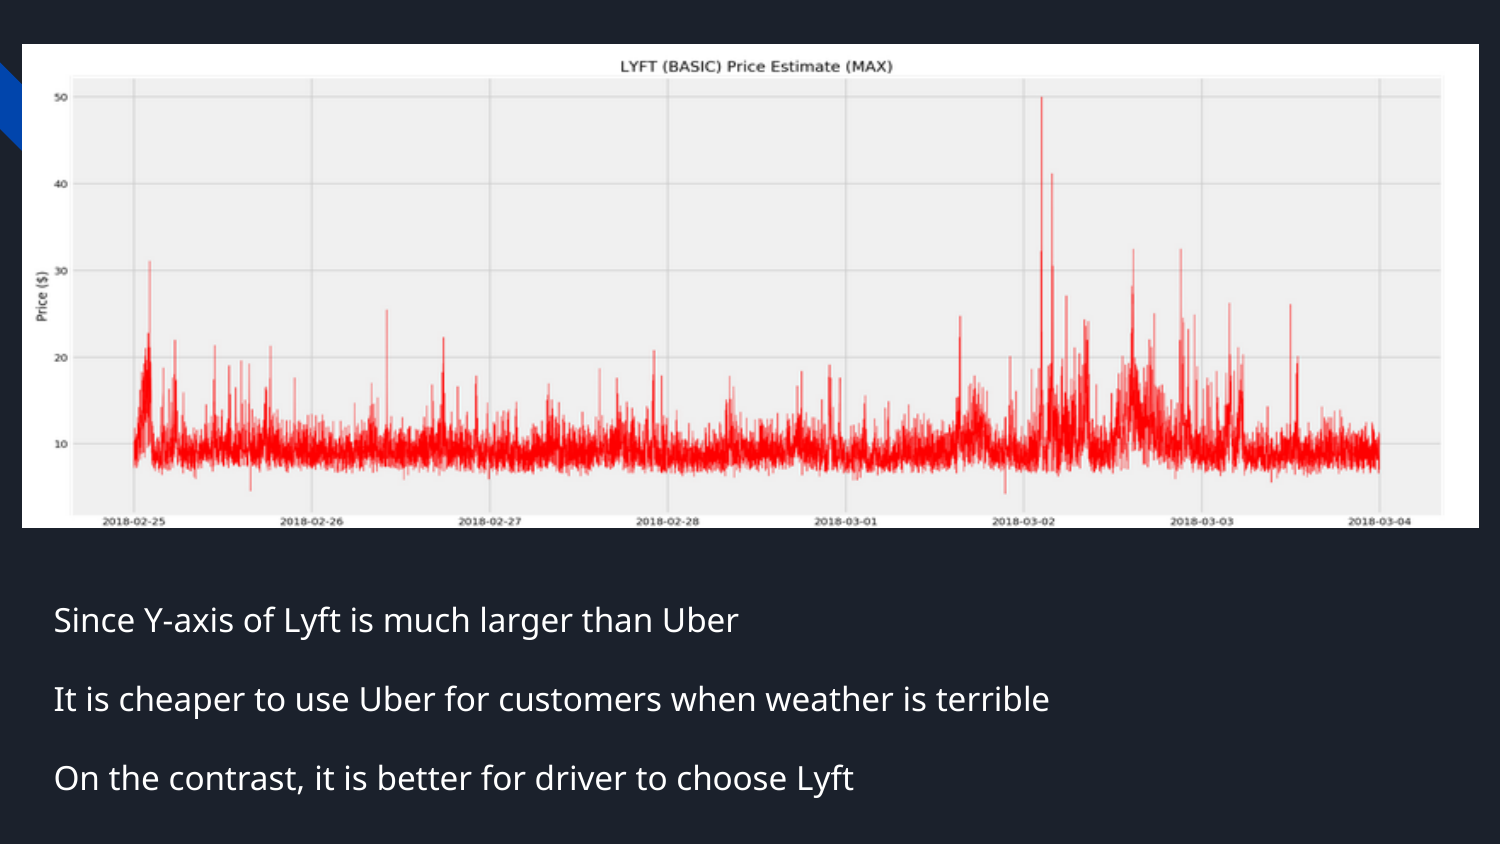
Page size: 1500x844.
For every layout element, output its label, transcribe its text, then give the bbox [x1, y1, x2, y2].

picture [22, 44, 1479, 528]
list Since Y-axis of Lyft is much larger than Uber It is cheaper to use Uber for customers when weather is terrible On the contrast, it is better for driver to choose Lyft [38, 577, 1338, 737]
